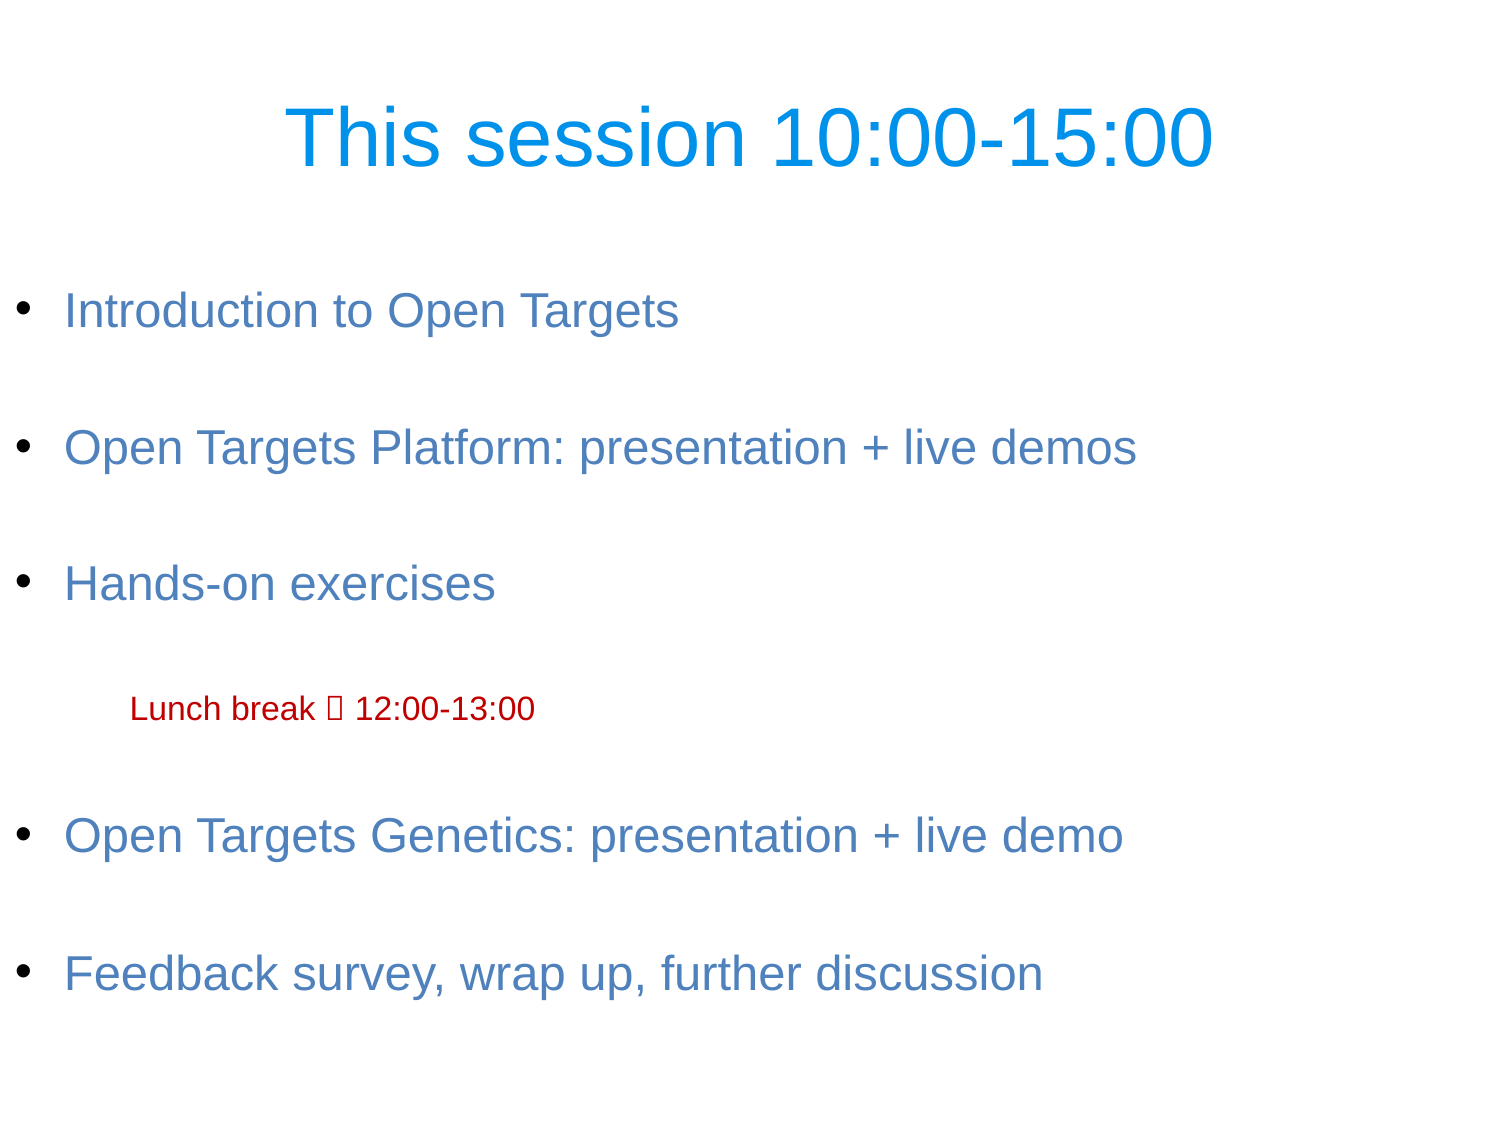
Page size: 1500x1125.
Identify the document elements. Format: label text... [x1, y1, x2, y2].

text_box Introduction to Open Targets Open Targets Platform: presentation + live demos Hands-on exercises Lunch break  12:00-13:00 Open Targets Genetics: presentation + live demo Feedback survey, wrap up, further discussion [0, 270, 1500, 1014]
text_box This session 10:00-15:00 [0, 25, 1500, 214]
